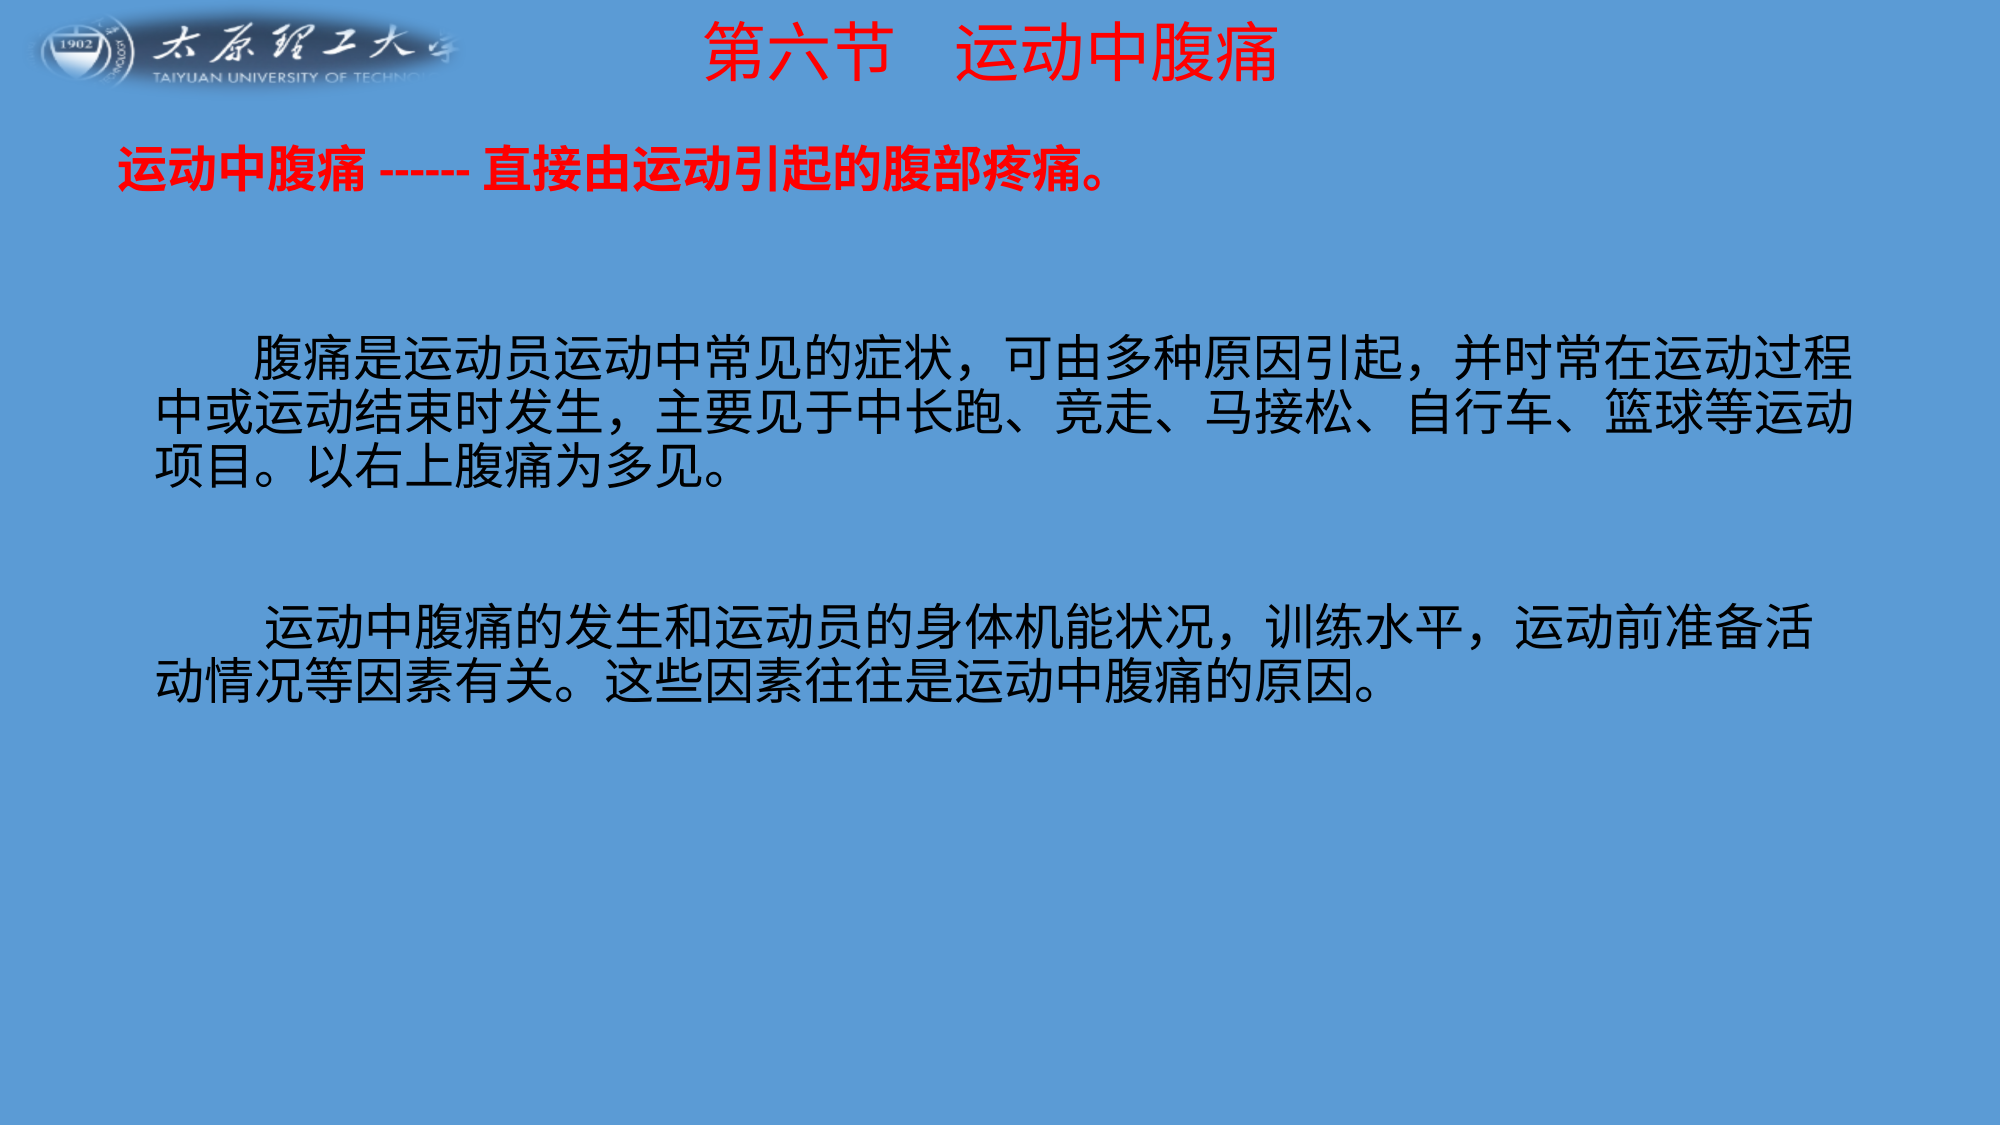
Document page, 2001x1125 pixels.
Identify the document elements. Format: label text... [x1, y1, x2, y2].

list 运动中腹痛------直接由运动引起的腹部疼痛。 腹痛是运动员运动中常见的症状，可由多种原因引起，并时常在运动过程中或运动结束时发生，主要见于中长跑、竞走、马接松、自行车、篮球等运动项目。以右上腹痛为多见。 运动中腹痛的发生和运动员的身体机能状况，训练水平，运动前准备活动情况等因素有关。这些因素往往是运动中腹痛的原因。 [102, 137, 1875, 1083]
title 第六节 运动中腹痛 [486, 0, 1675, 102]
picture [0, 0, 486, 102]
